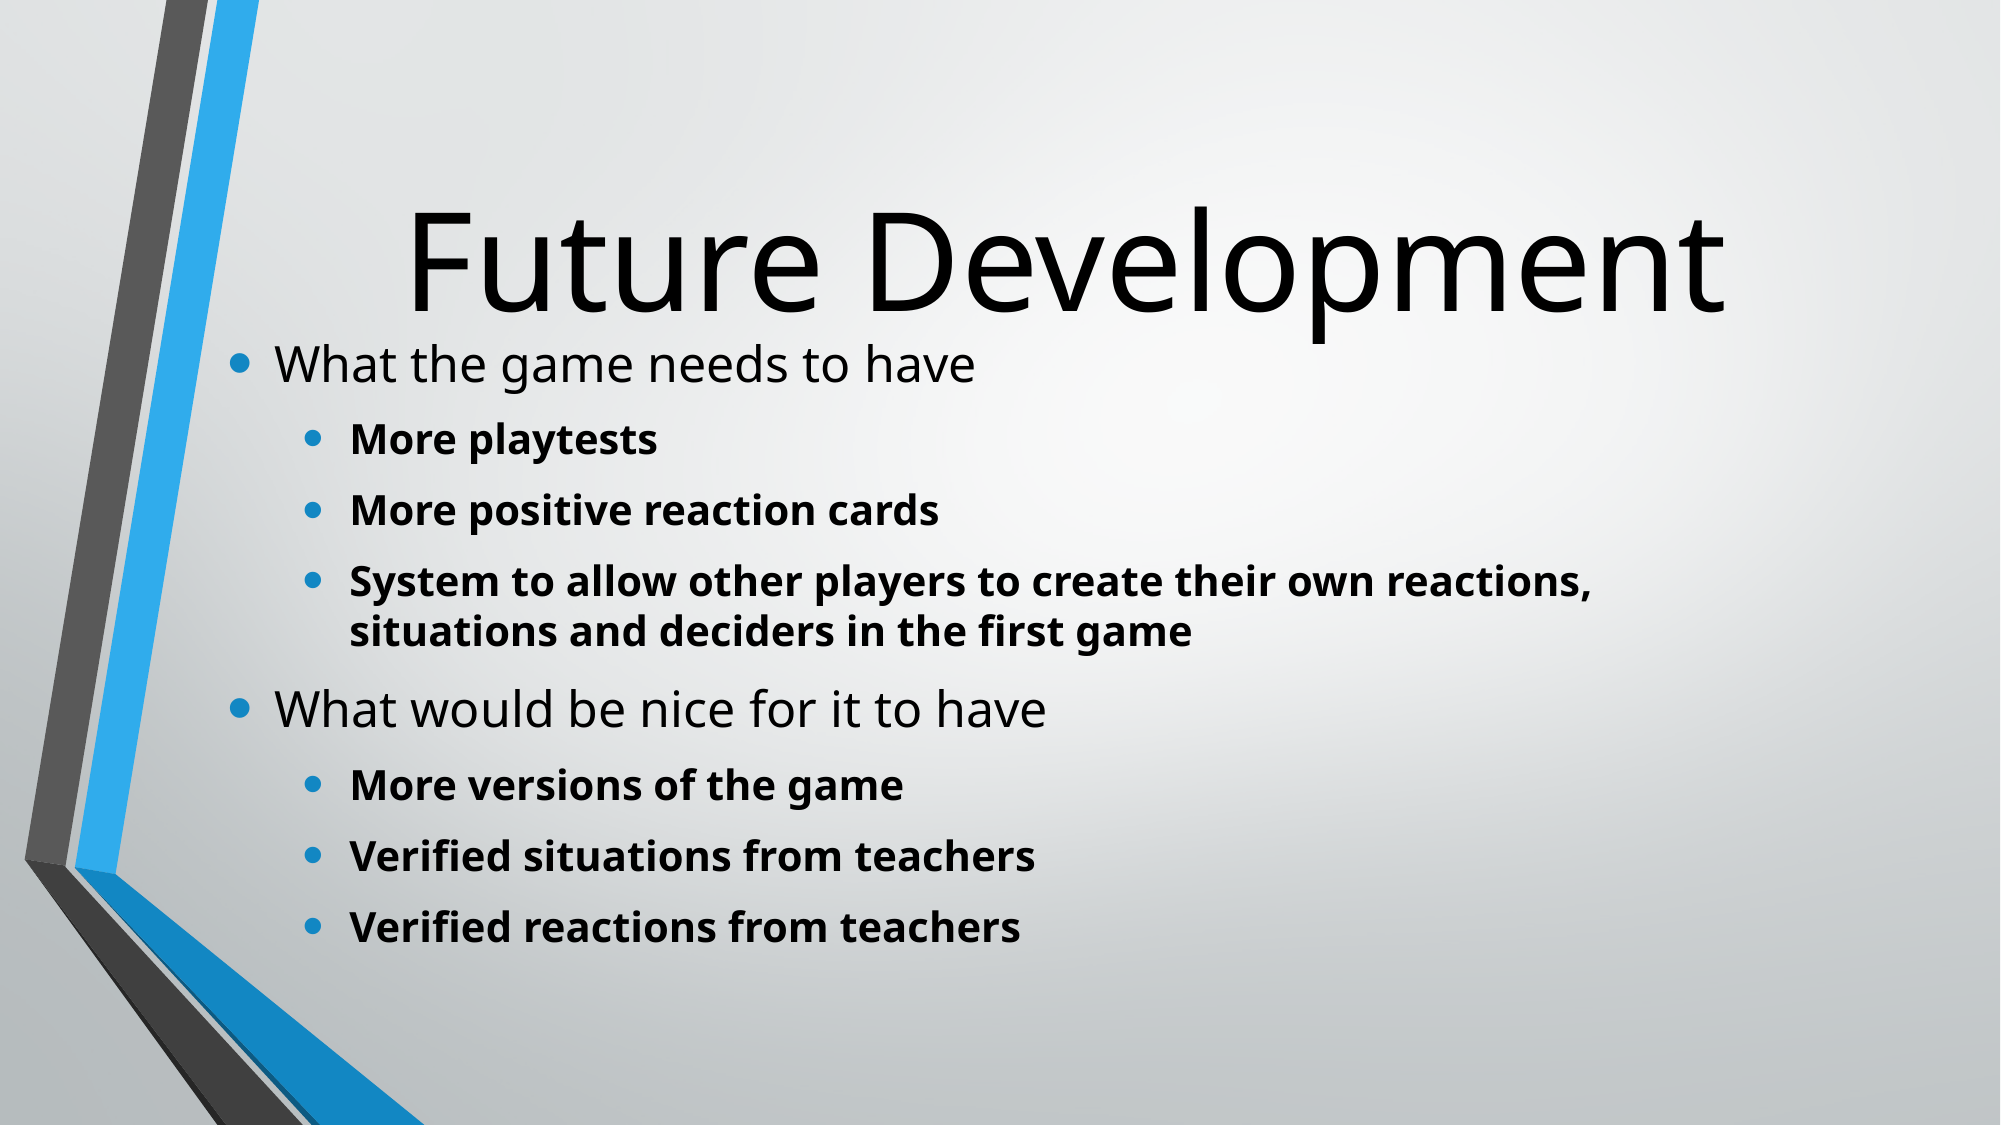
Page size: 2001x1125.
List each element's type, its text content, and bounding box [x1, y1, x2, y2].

title Future Development [243, 112, 1887, 400]
list What the game needs to have More playtests More positive reaction cards System to allow other players to create their own reactions, situations and deciders in the first game What would be nice for it to have More versions of the game Verified situations from teachers Verified reactions from teachers [212, 323, 1788, 1042]
